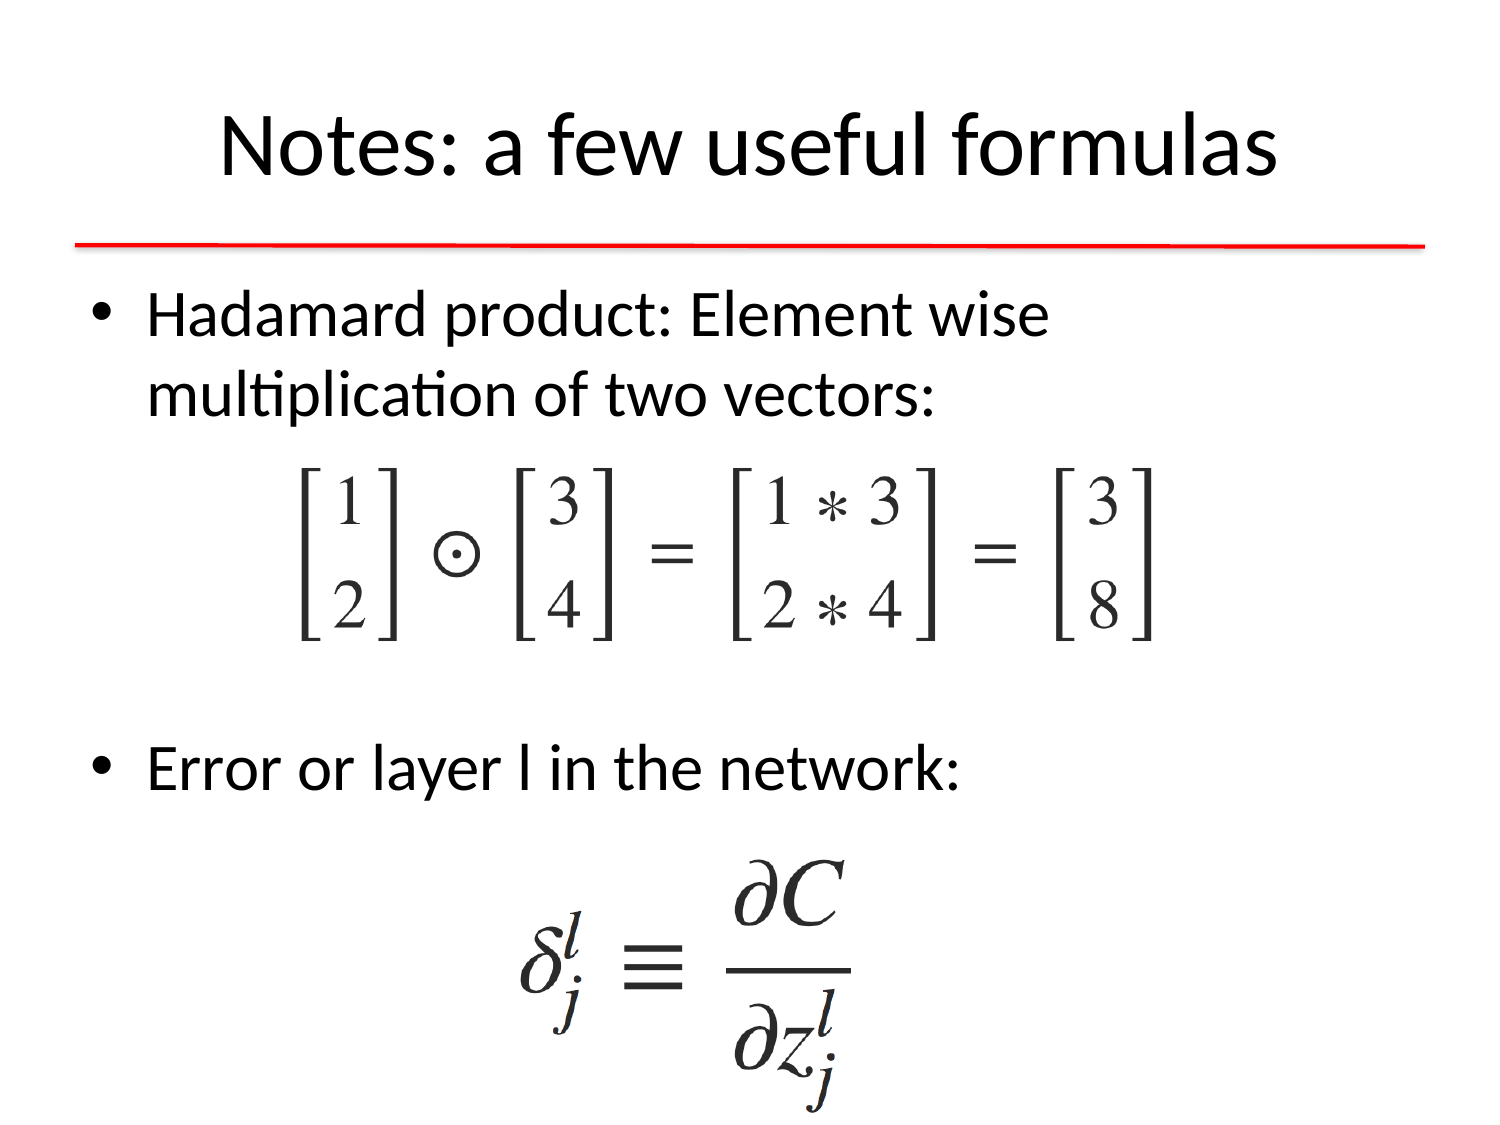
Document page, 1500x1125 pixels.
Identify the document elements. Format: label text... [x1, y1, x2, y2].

picture [509, 841, 867, 1125]
title Notes: a few useful formulas [75, 45, 1425, 233]
list Hadamard product: Element wise multiplication of two vectors: Error or layer l in the network: [75, 262, 1425, 1125]
picture [287, 451, 1161, 655]
